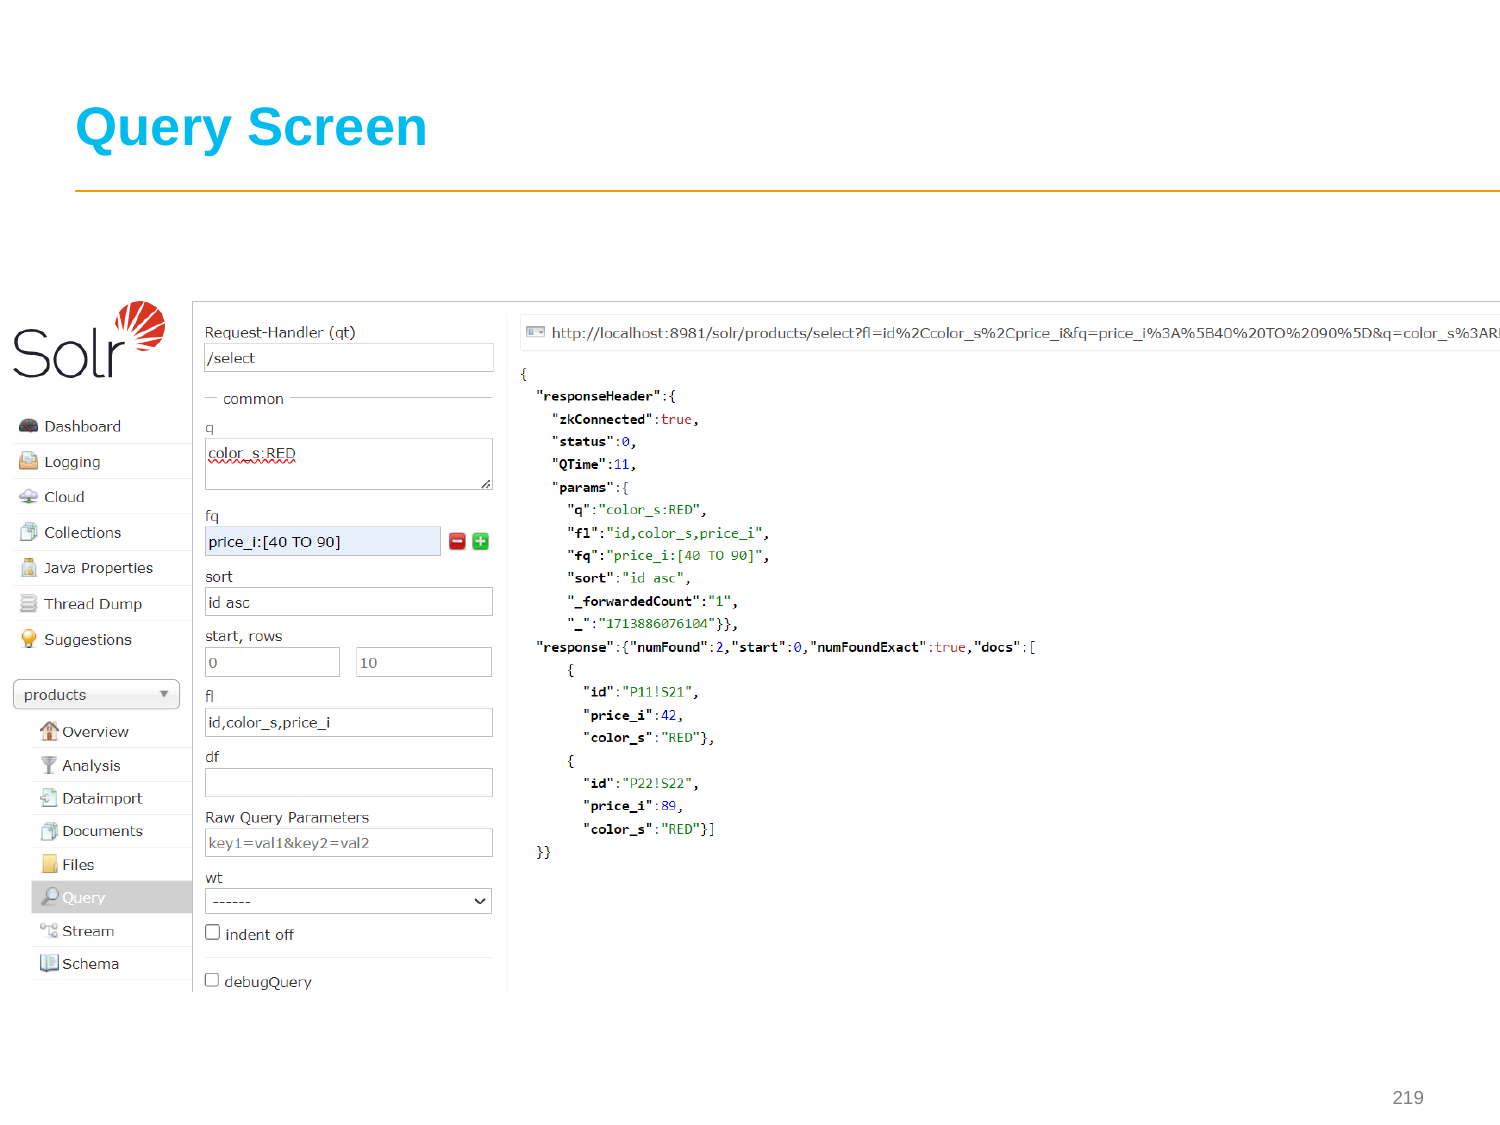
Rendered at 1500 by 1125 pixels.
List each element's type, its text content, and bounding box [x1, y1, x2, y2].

picture [0, 262, 1500, 992]
title Query Screen [75, 27, 1422, 157]
